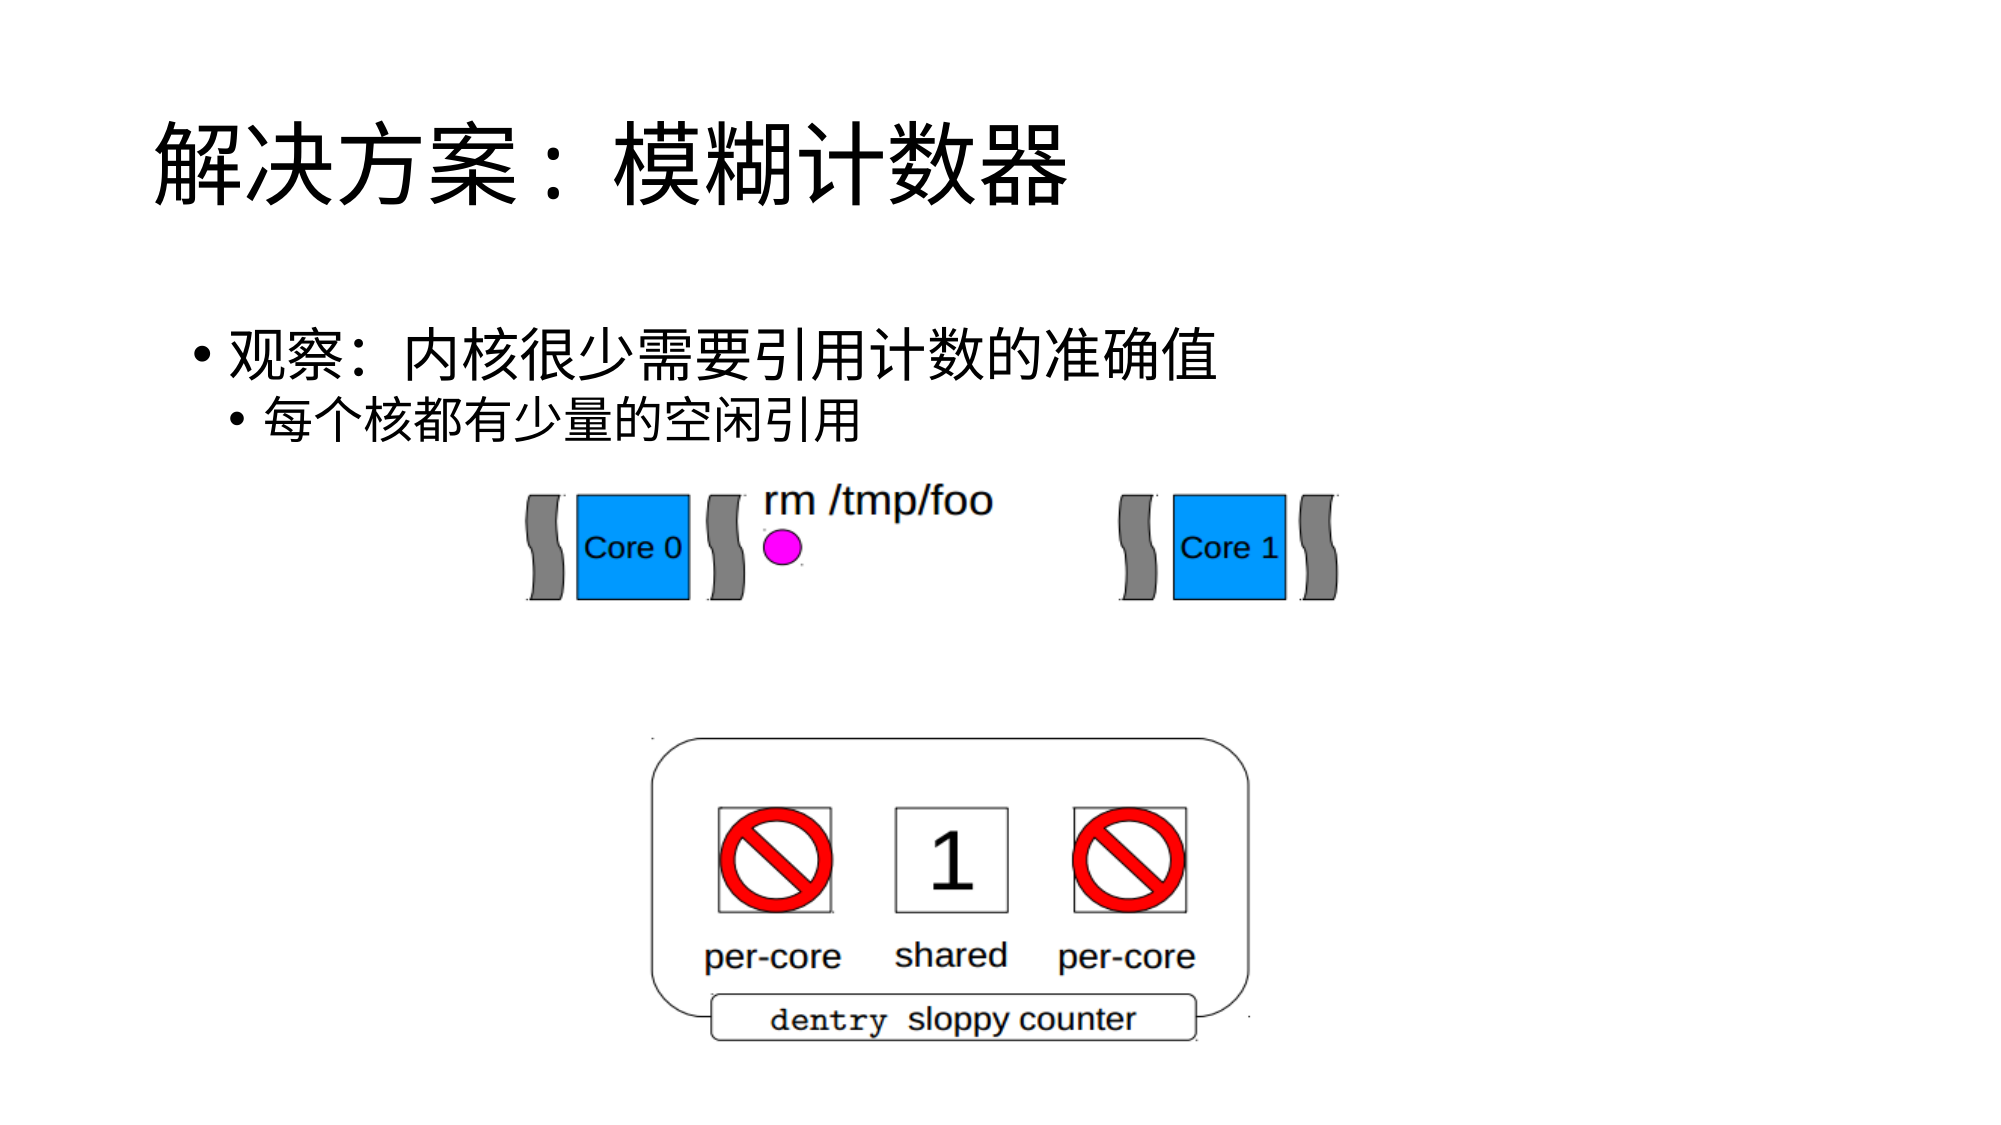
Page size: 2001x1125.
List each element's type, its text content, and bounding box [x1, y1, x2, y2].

text_box 解决方案: 模糊计数器 [137, 59, 1863, 278]
picture [480, 474, 1426, 1061]
text_box 观察：内核很少需要引用计数的准确值 每个核都有少量的空闲引用 [178, 318, 1588, 919]
